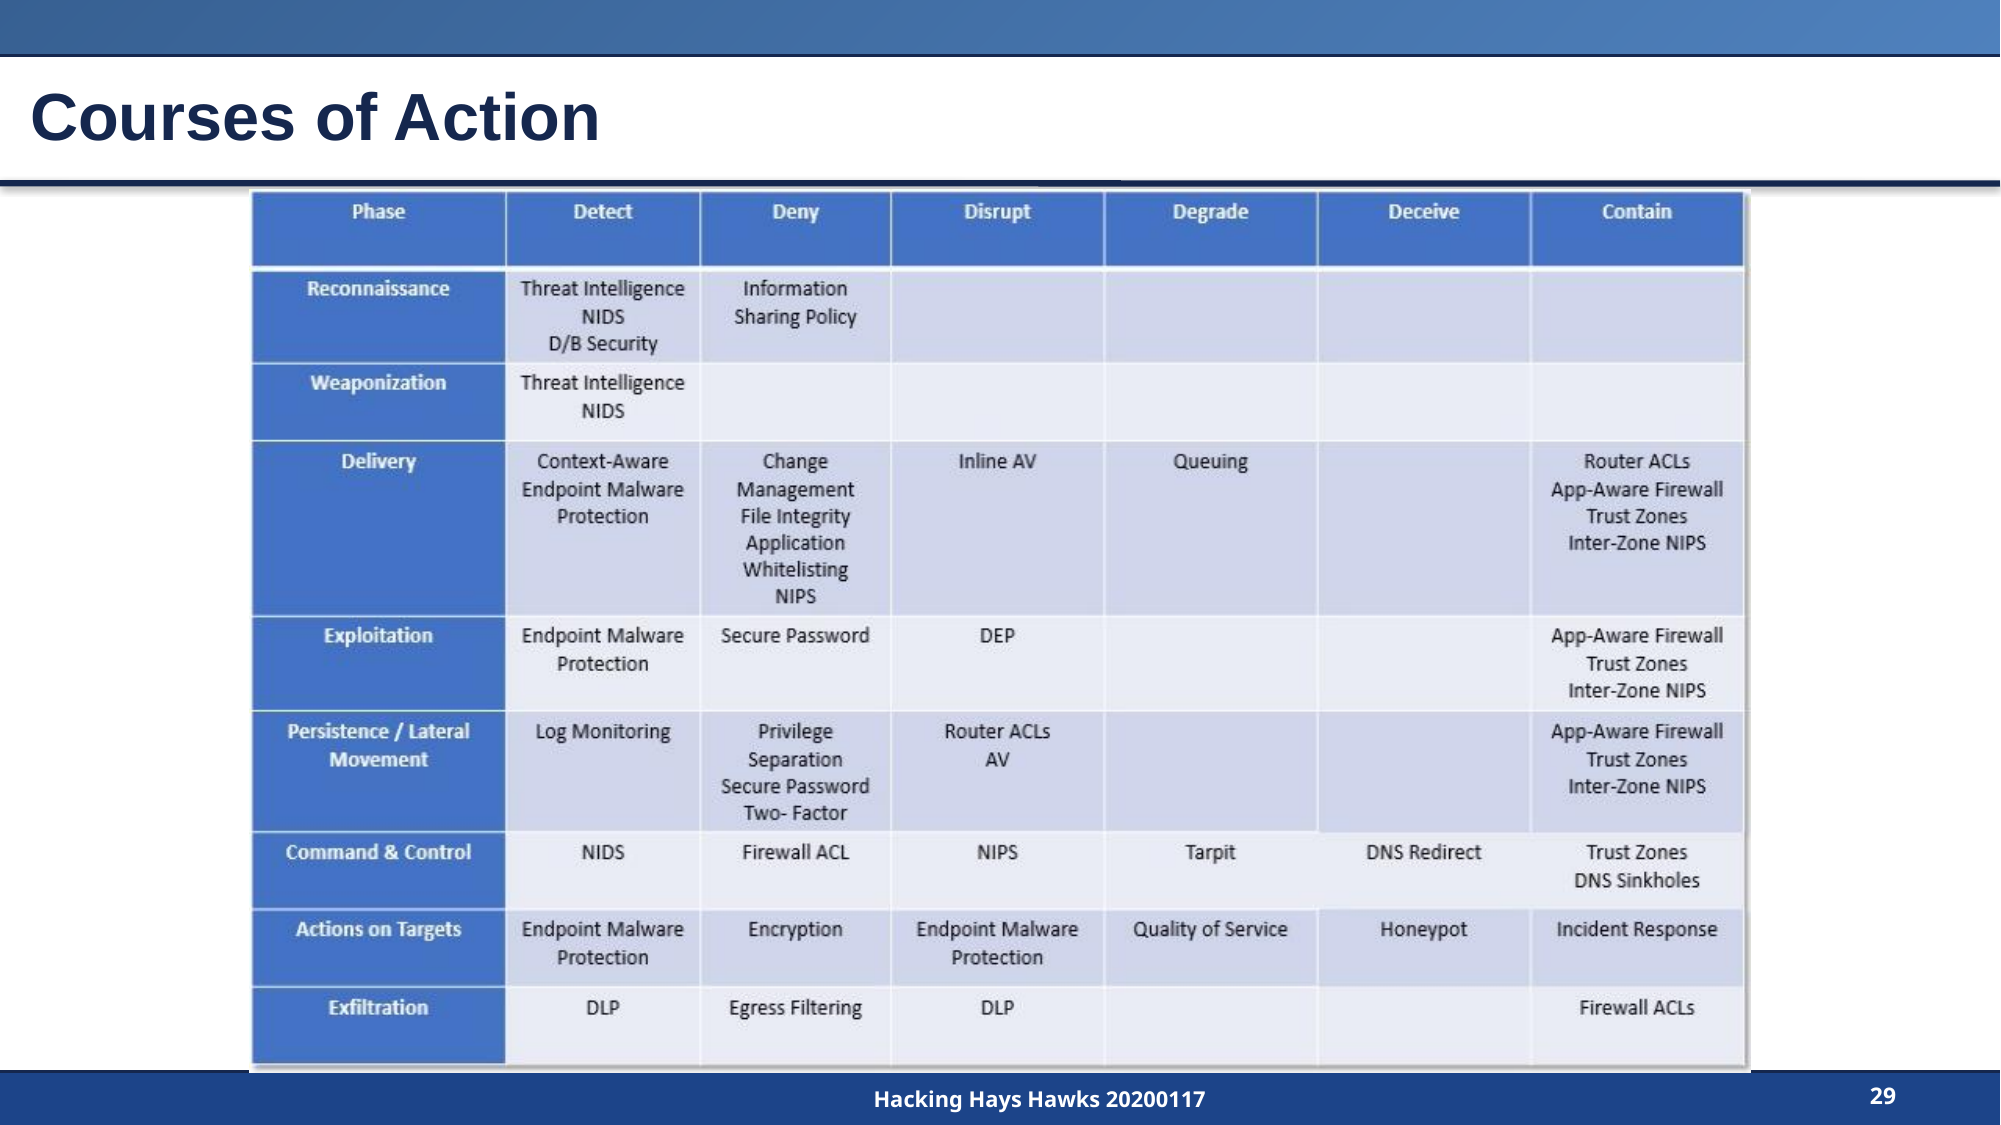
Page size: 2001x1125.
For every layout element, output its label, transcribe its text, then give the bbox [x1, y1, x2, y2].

title Courses of Action [0, 62, 2000, 176]
picture [249, 189, 1752, 1073]
slide_number 29 [1800, 1076, 1967, 1120]
